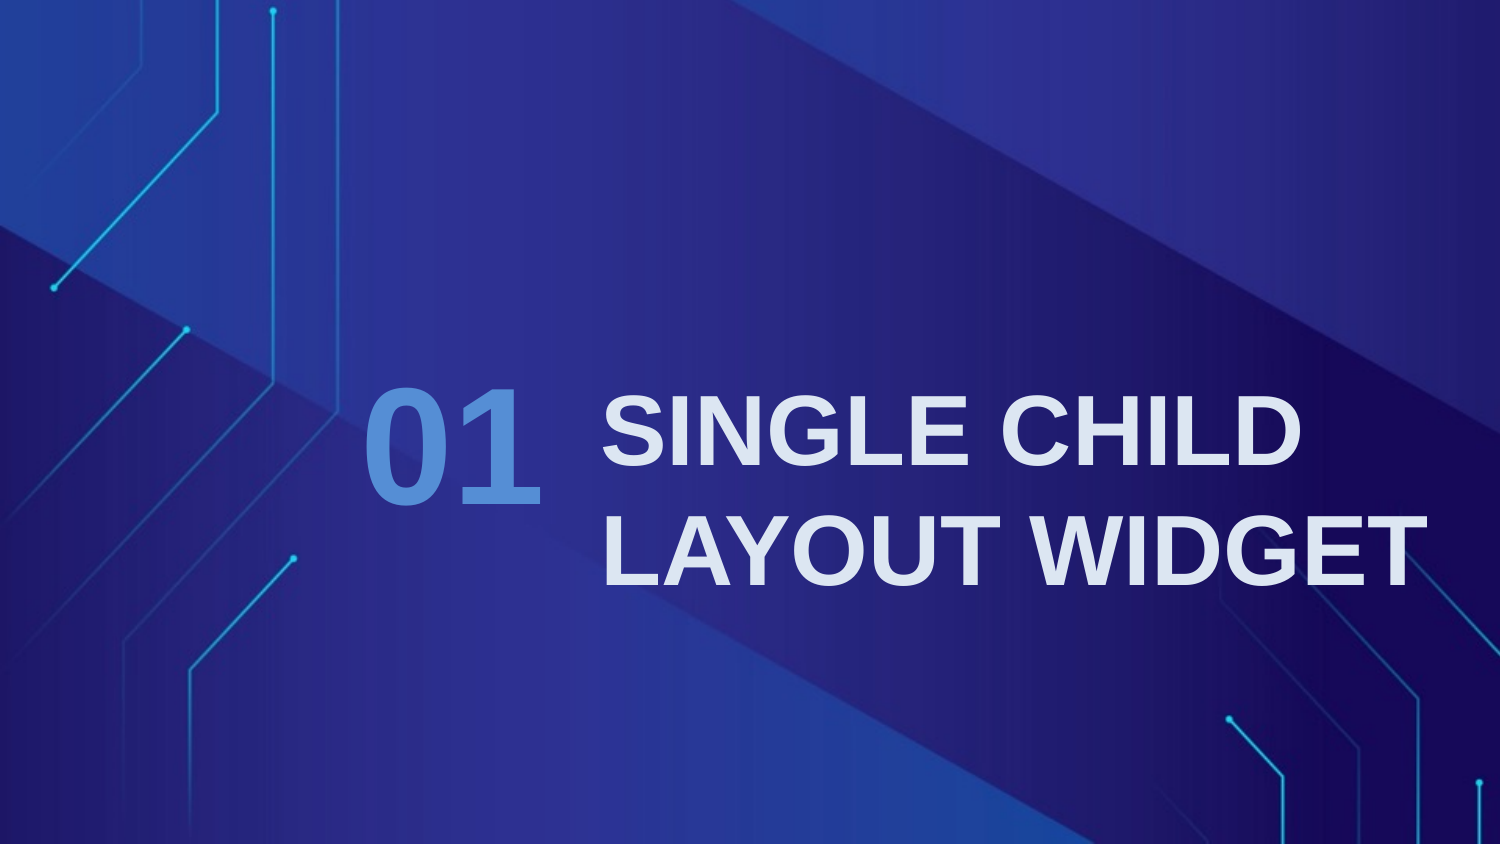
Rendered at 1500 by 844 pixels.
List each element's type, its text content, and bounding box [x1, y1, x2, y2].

text_box 01 [267, 330, 561, 559]
picture [0, 0, 1500, 844]
title SINGLE CHILD Layout WIDGET [585, 357, 1475, 482]
